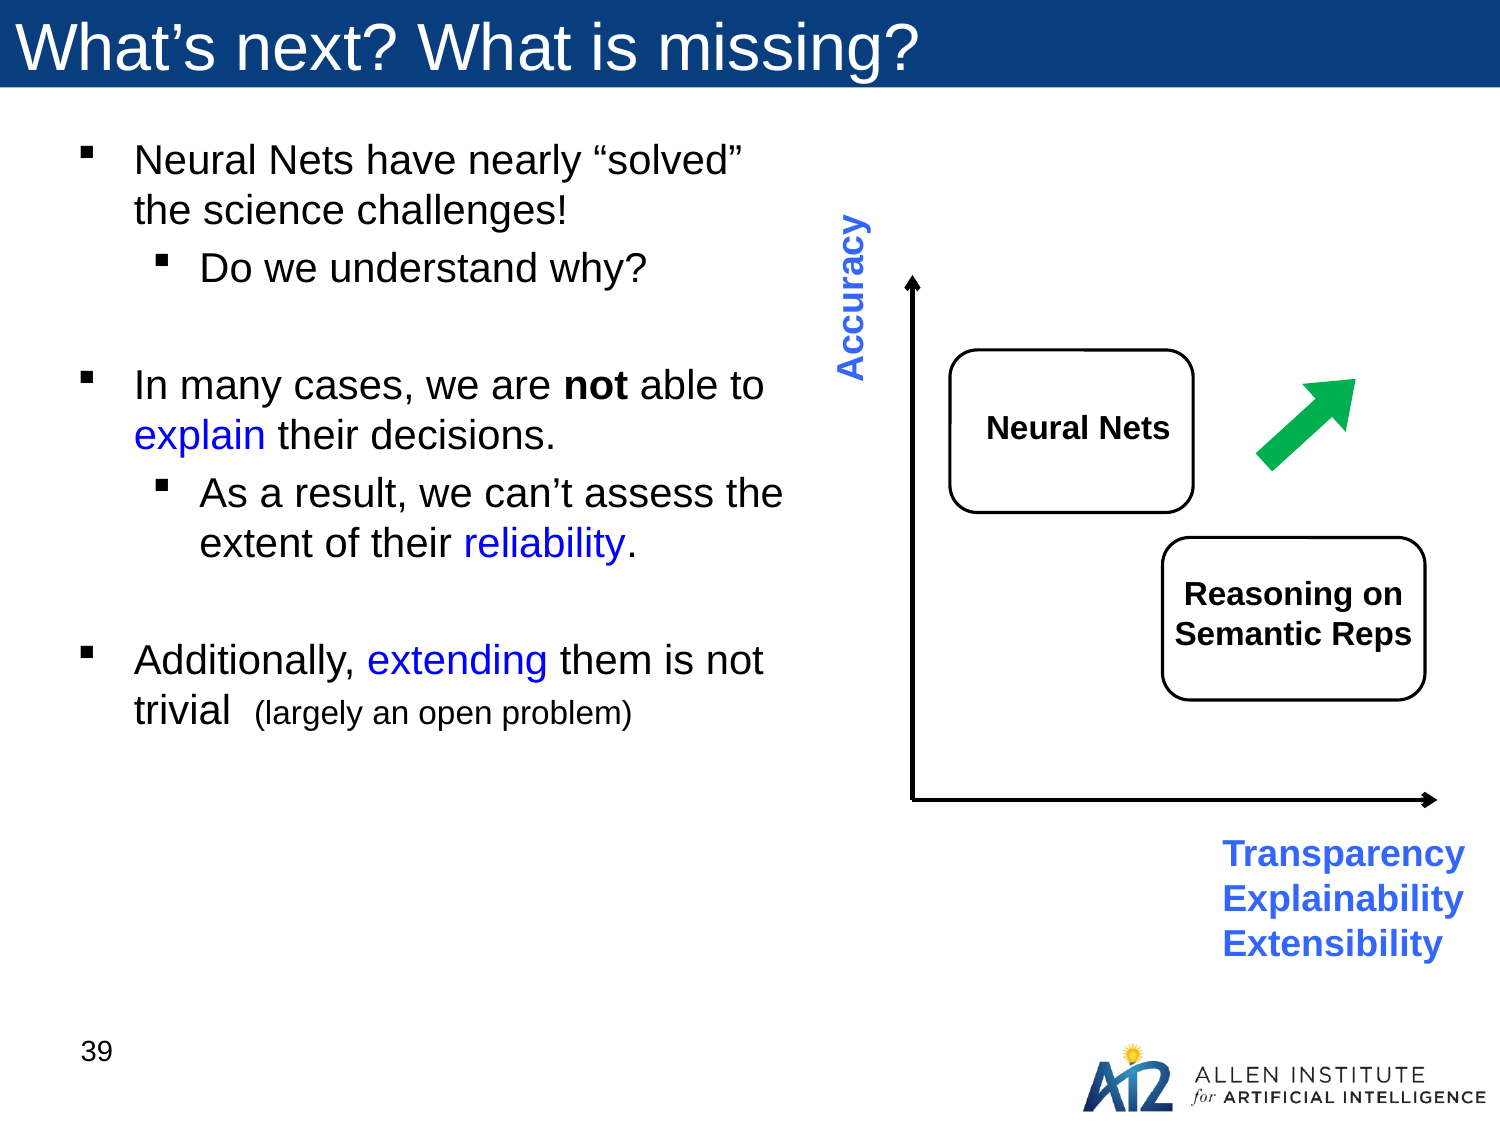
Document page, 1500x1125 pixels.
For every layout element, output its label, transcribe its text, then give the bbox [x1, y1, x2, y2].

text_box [912, 274, 1438, 801]
text_box Accuracy [818, 199, 878, 398]
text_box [949, 349, 1201, 513]
slide_number 39 [65, 1024, 416, 1103]
text_box Transparency Explainability Extensibility [1207, 821, 1481, 972]
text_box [1149, 537, 1438, 701]
picture [1076, 1038, 1500, 1120]
title What’s next? What is missing? [0, 0, 1500, 88]
list Neural Nets have nearly “solved” the science challenges! Do we understand why? In many cases, we are not able to explain their decisions. As a result, we can’t assess the extent of their reliability. Additionally, extending them is not trivial (largely an open problem) [62, 124, 826, 1006]
